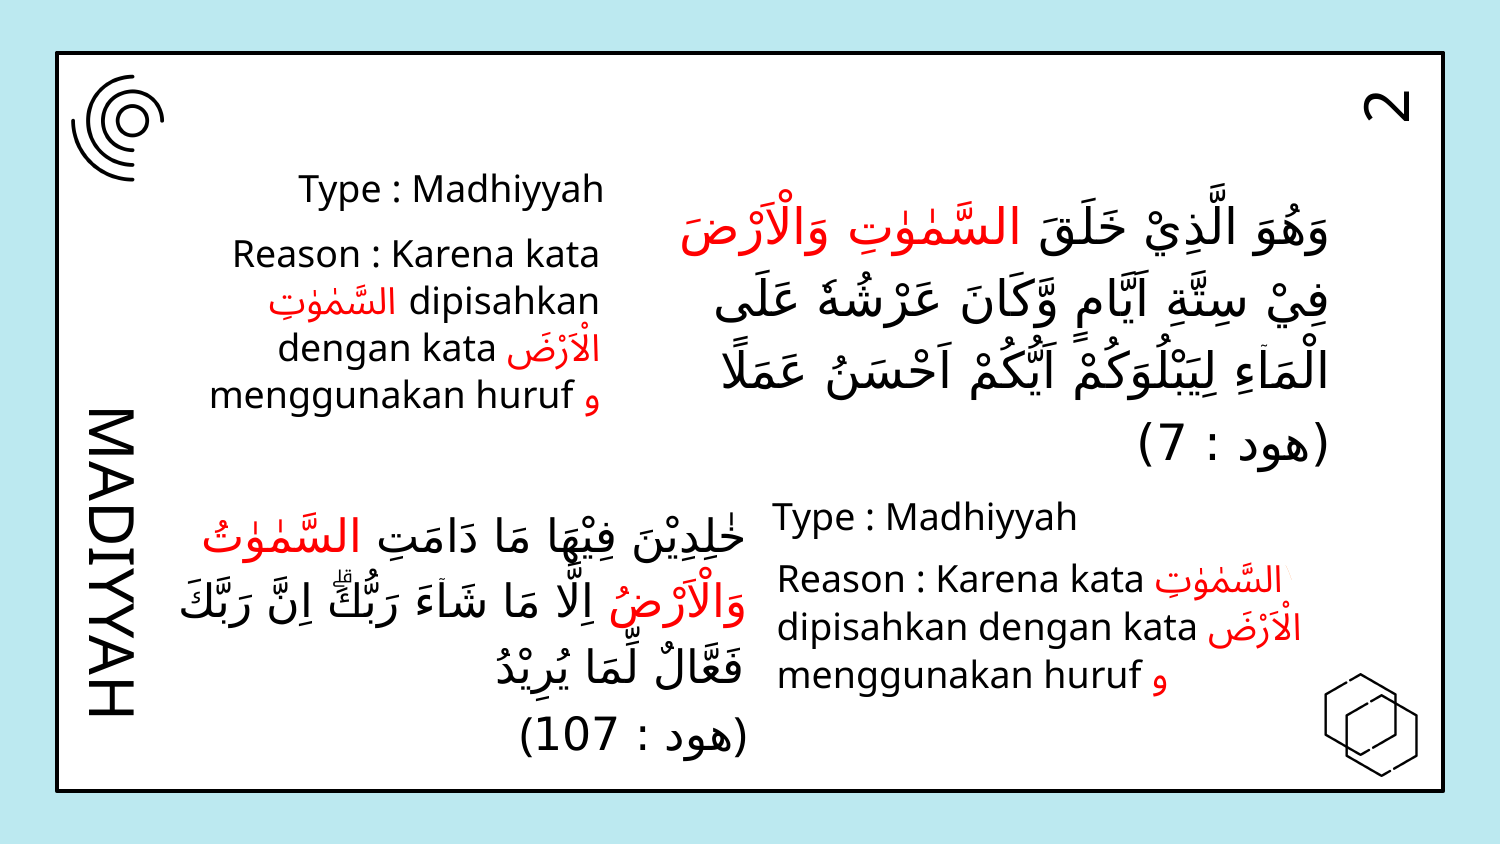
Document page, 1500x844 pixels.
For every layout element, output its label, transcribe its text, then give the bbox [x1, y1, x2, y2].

text_box Type : Madhiyyah [283, 157, 620, 218]
text_box Reason : Karena kata السَّمٰوٰتِ dipisahkan dengan kata الْاَرْضَ menggunakan huruf و [159, 220, 616, 424]
text_box Type : Madhiyyah [757, 485, 1094, 546]
text_box Reason : Karena kata السَّمٰوٰتِ dipisahkan dengan kata الْاَرْضَ menggunakan huruf و [761, 544, 1388, 704]
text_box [1319, 673, 1423, 777]
text_box وَهُوَ الَّذِيْ خَلَقَ السَّمٰوٰتِ وَالْاَرْضَ فِيْ سِتَّةِ اَيَّامٍ وَّكَانَ عَرْشُهٗ عَلَى الْمَاۤءِ لِيَبْلُوَكُمْ اَيُّكُمْ اَحْسَنُ عَمَلًا (هود : 7) [643, 175, 1346, 478]
text_box MADIYYAH [69, 389, 160, 737]
text_box 2 [1346, 67, 1423, 146]
text_box خٰلِدِيْنَ فِيْهَا مَا دَامَتِ السَّمٰوٰتُ وَالْاَرْضُ اِلَّا مَا شَاۤءَ رَبُّكَۗ اِنَّ رَبَّكَ فَعَّالٌ لِّمَا يُرِيْدُ (هود : 107) [159, 487, 762, 767]
text_box [55, 51, 1445, 793]
picture [56, 67, 179, 189]
